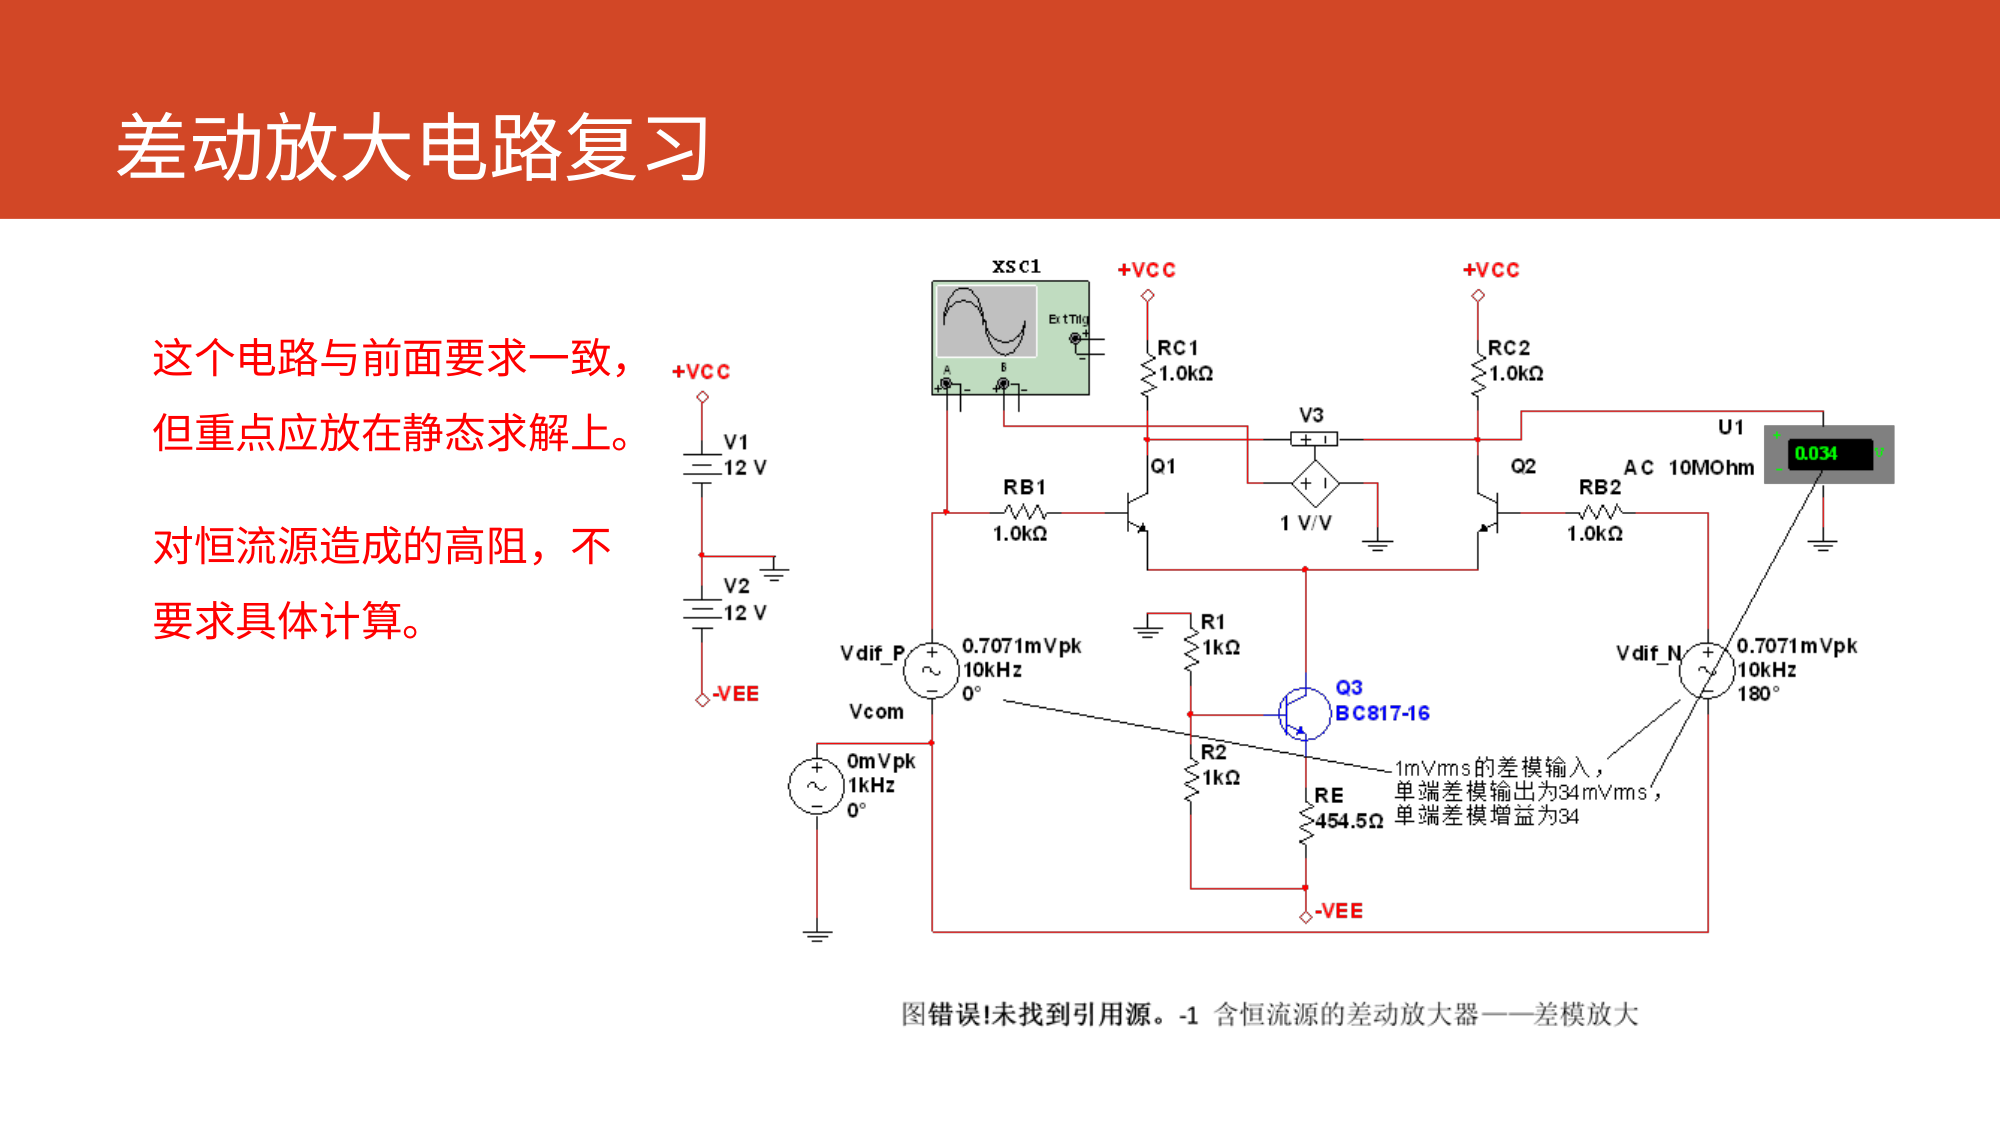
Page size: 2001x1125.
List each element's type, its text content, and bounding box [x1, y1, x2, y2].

picture [666, 252, 1908, 1038]
title 差动放大电路复习 [99, 0, 1863, 199]
list 这个电路与前面要求一致，但重点应放在静态求解上。 对恒流源造成的高阻，不要求具体计算。 [137, 299, 649, 1014]
